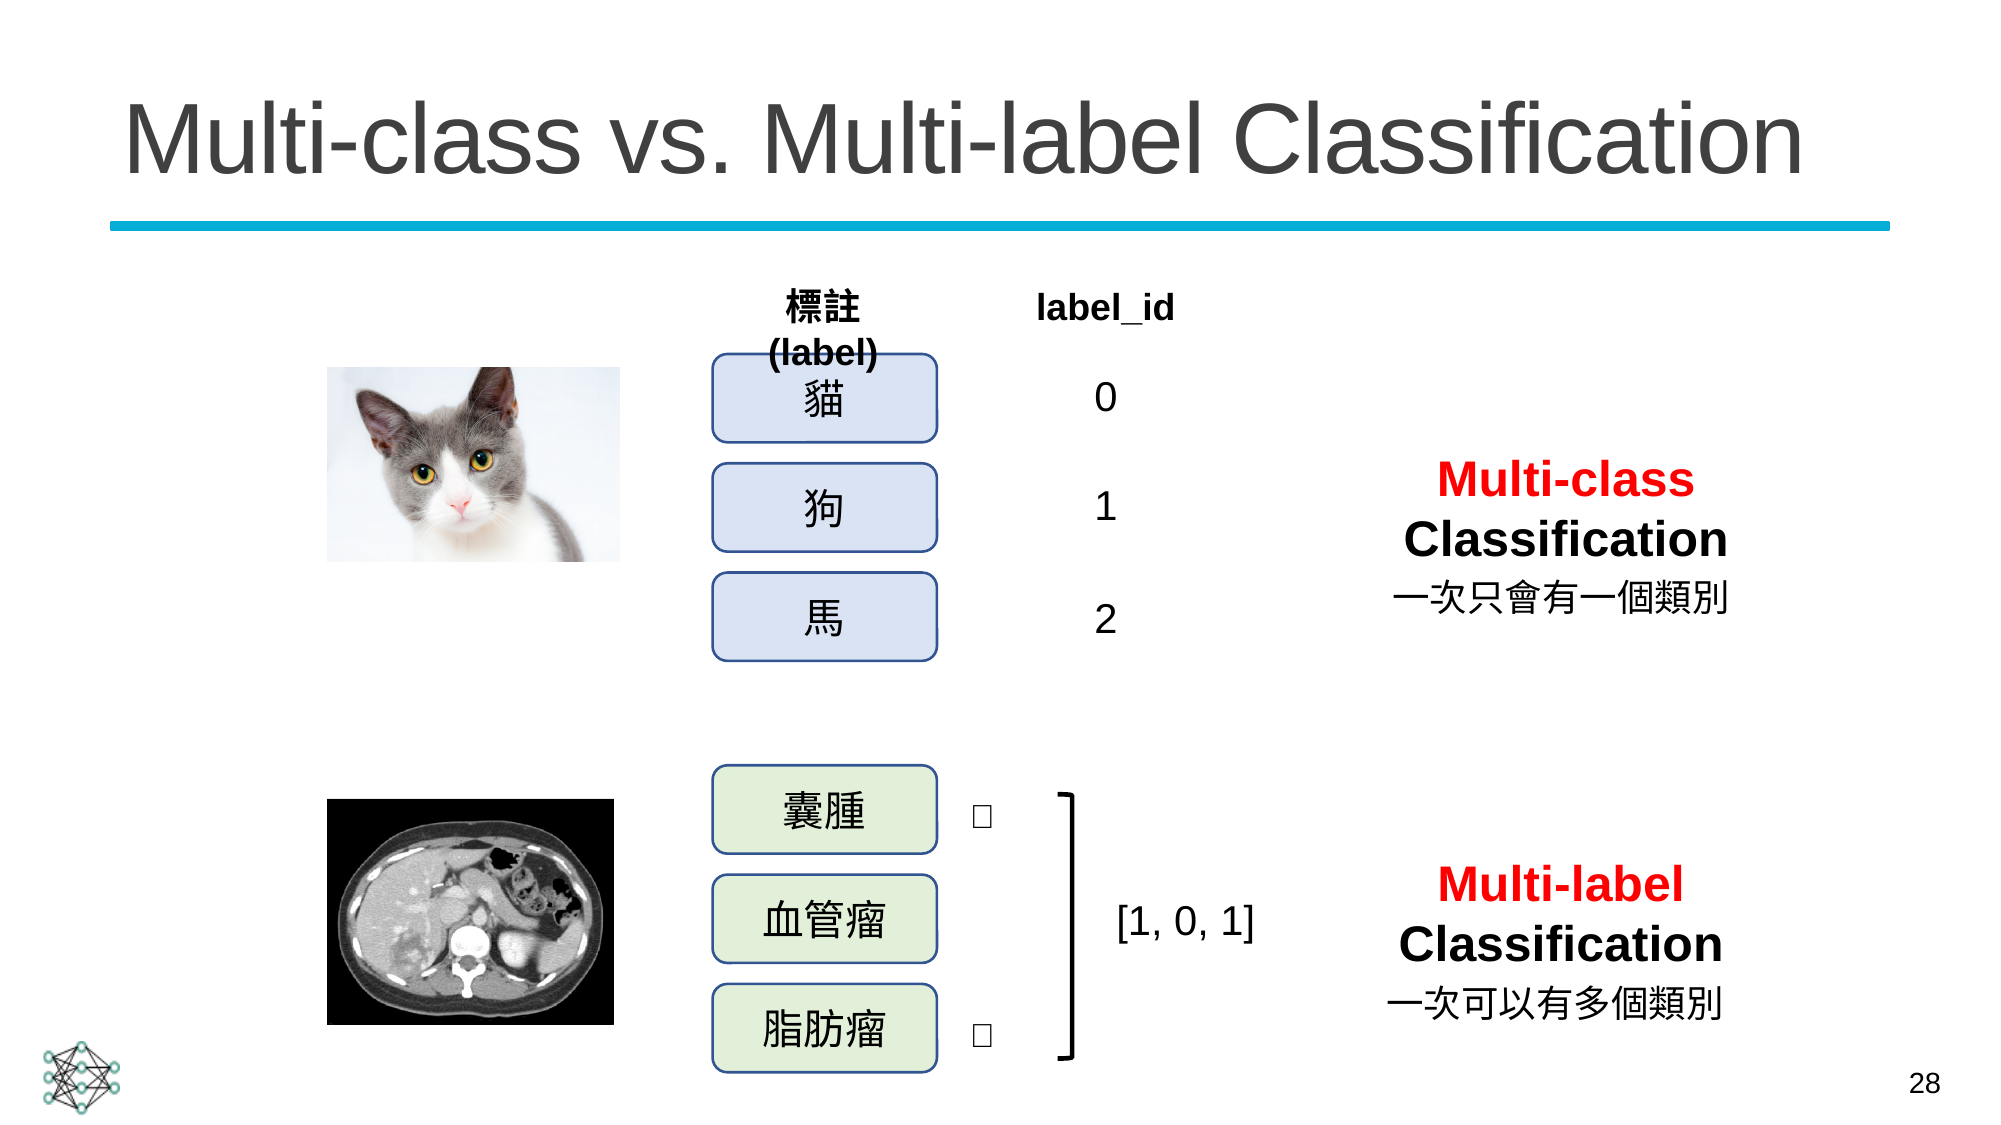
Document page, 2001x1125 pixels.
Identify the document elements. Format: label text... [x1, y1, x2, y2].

text_box ✅ [932, 1006, 1033, 1062]
text_box 貓 [711, 362, 939, 444]
text_box 狗 [711, 461, 939, 553]
text_box 馬 [711, 571, 939, 663]
text_box 1 [1072, 471, 1140, 537]
text_box Multi-label Classification [1381, 843, 1741, 972]
text_box 脂肪瘤 [711, 982, 939, 1074]
text_box ✅ [932, 788, 1033, 843]
picture [43, 1041, 120, 1116]
text_box label_id [992, 275, 1220, 335]
text_box Multi-class Classification [1386, 439, 1746, 567]
picture [327, 366, 621, 562]
text_box 囊腫 [711, 763, 939, 855]
title Multi-class vs. Multi-label Classification [107, 58, 1899, 228]
text_box 一次可以有多個類別 [1365, 972, 1746, 1032]
text_box 一次只會有一個類別 [1370, 567, 1752, 627]
text_box 0 [1072, 362, 1140, 428]
picture [327, 798, 614, 1026]
text_box [1057, 793, 1074, 1060]
text_box 標註 (label) [709, 275, 937, 380]
slide_number 28 [1740, 1052, 1957, 1113]
text_box [1, 0, 1] [1074, 886, 1300, 951]
text_box 血管瘤 [711, 873, 939, 965]
text_box 2 [1072, 583, 1140, 649]
